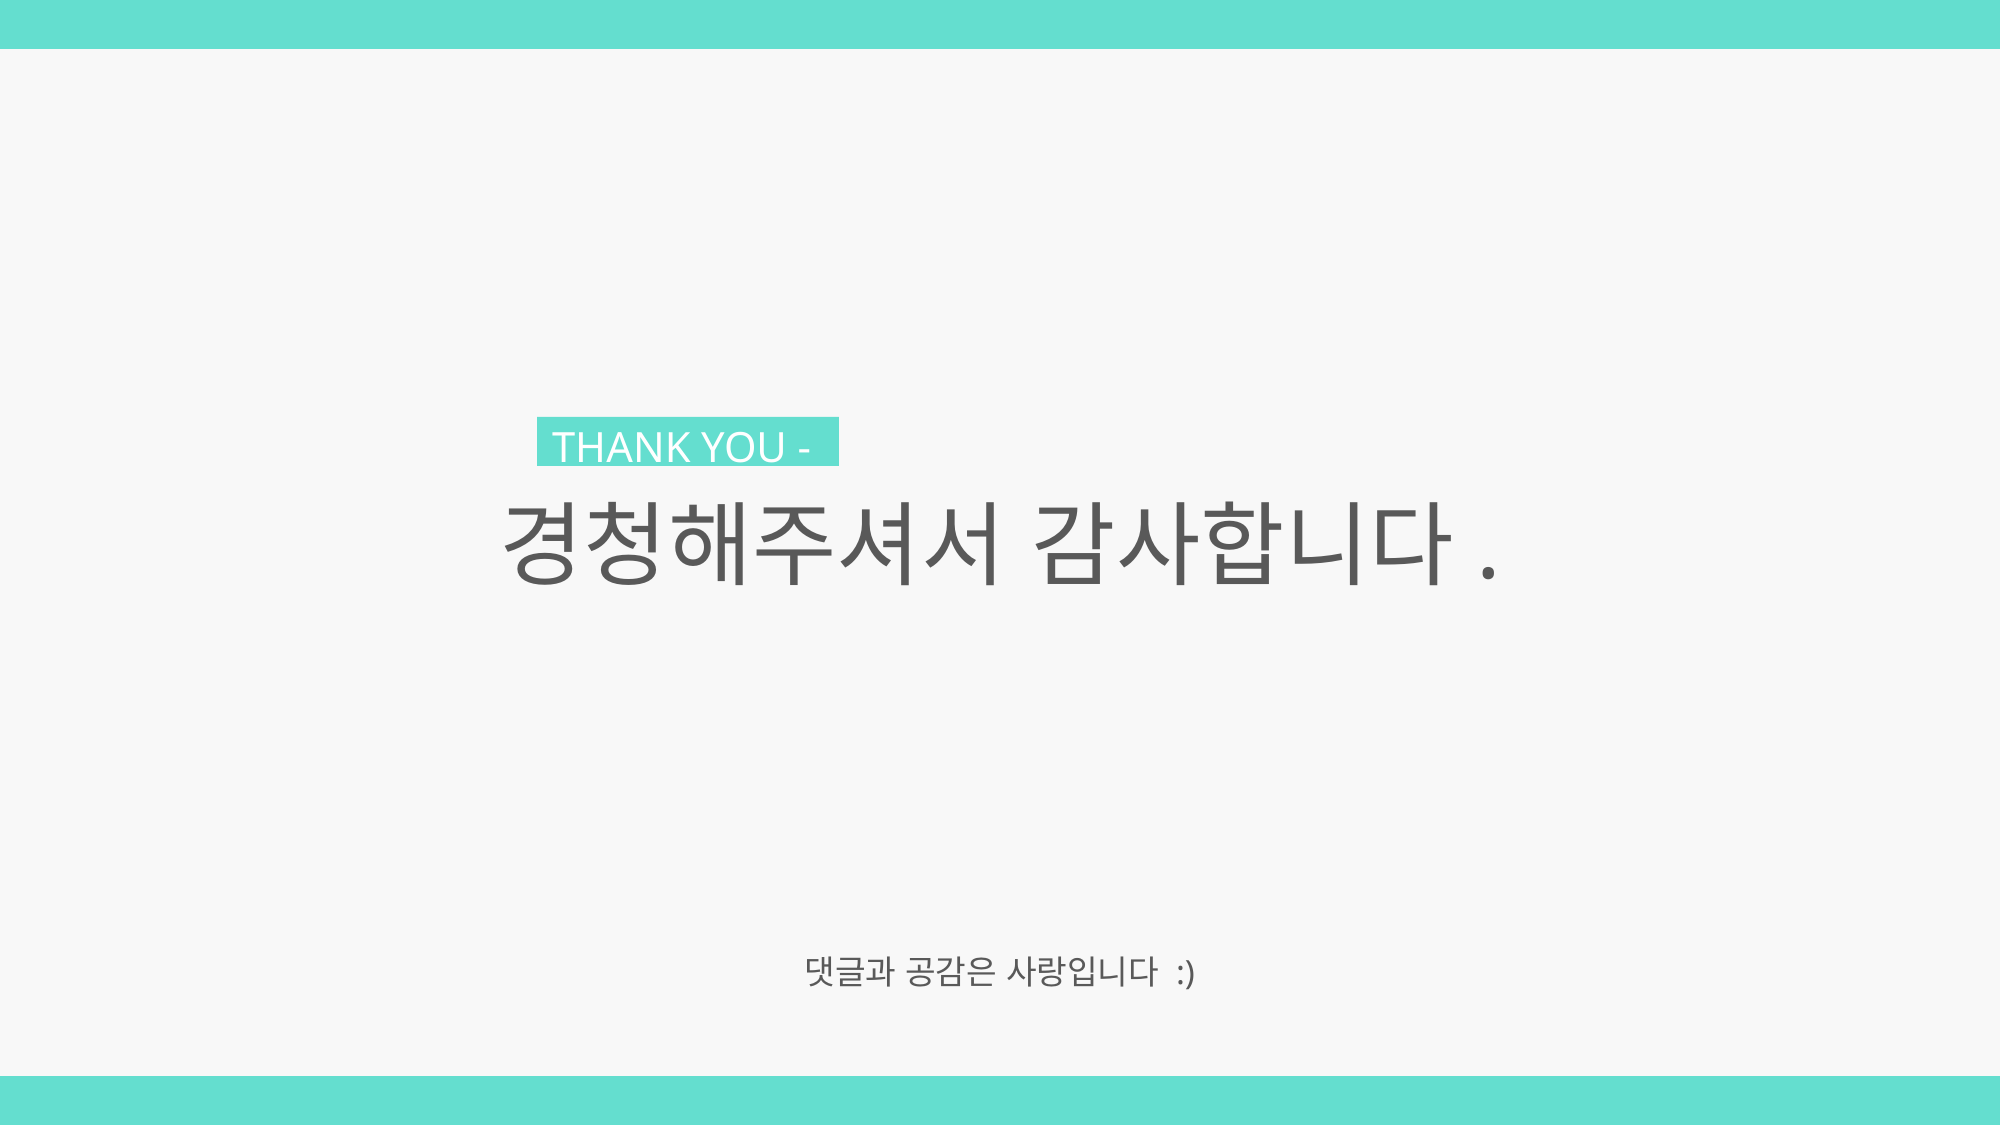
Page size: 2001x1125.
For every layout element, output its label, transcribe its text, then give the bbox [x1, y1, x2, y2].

text_box [0, 1075, 2000, 1125]
text_box 경청해주셔서 감사합니다. [484, 479, 1516, 605]
text_box [0, 0, 2000, 50]
text_box 댓글과 공감은 사랑입니다 :) [790, 943, 1210, 999]
text_box THANK YOU - [537, 413, 839, 479]
